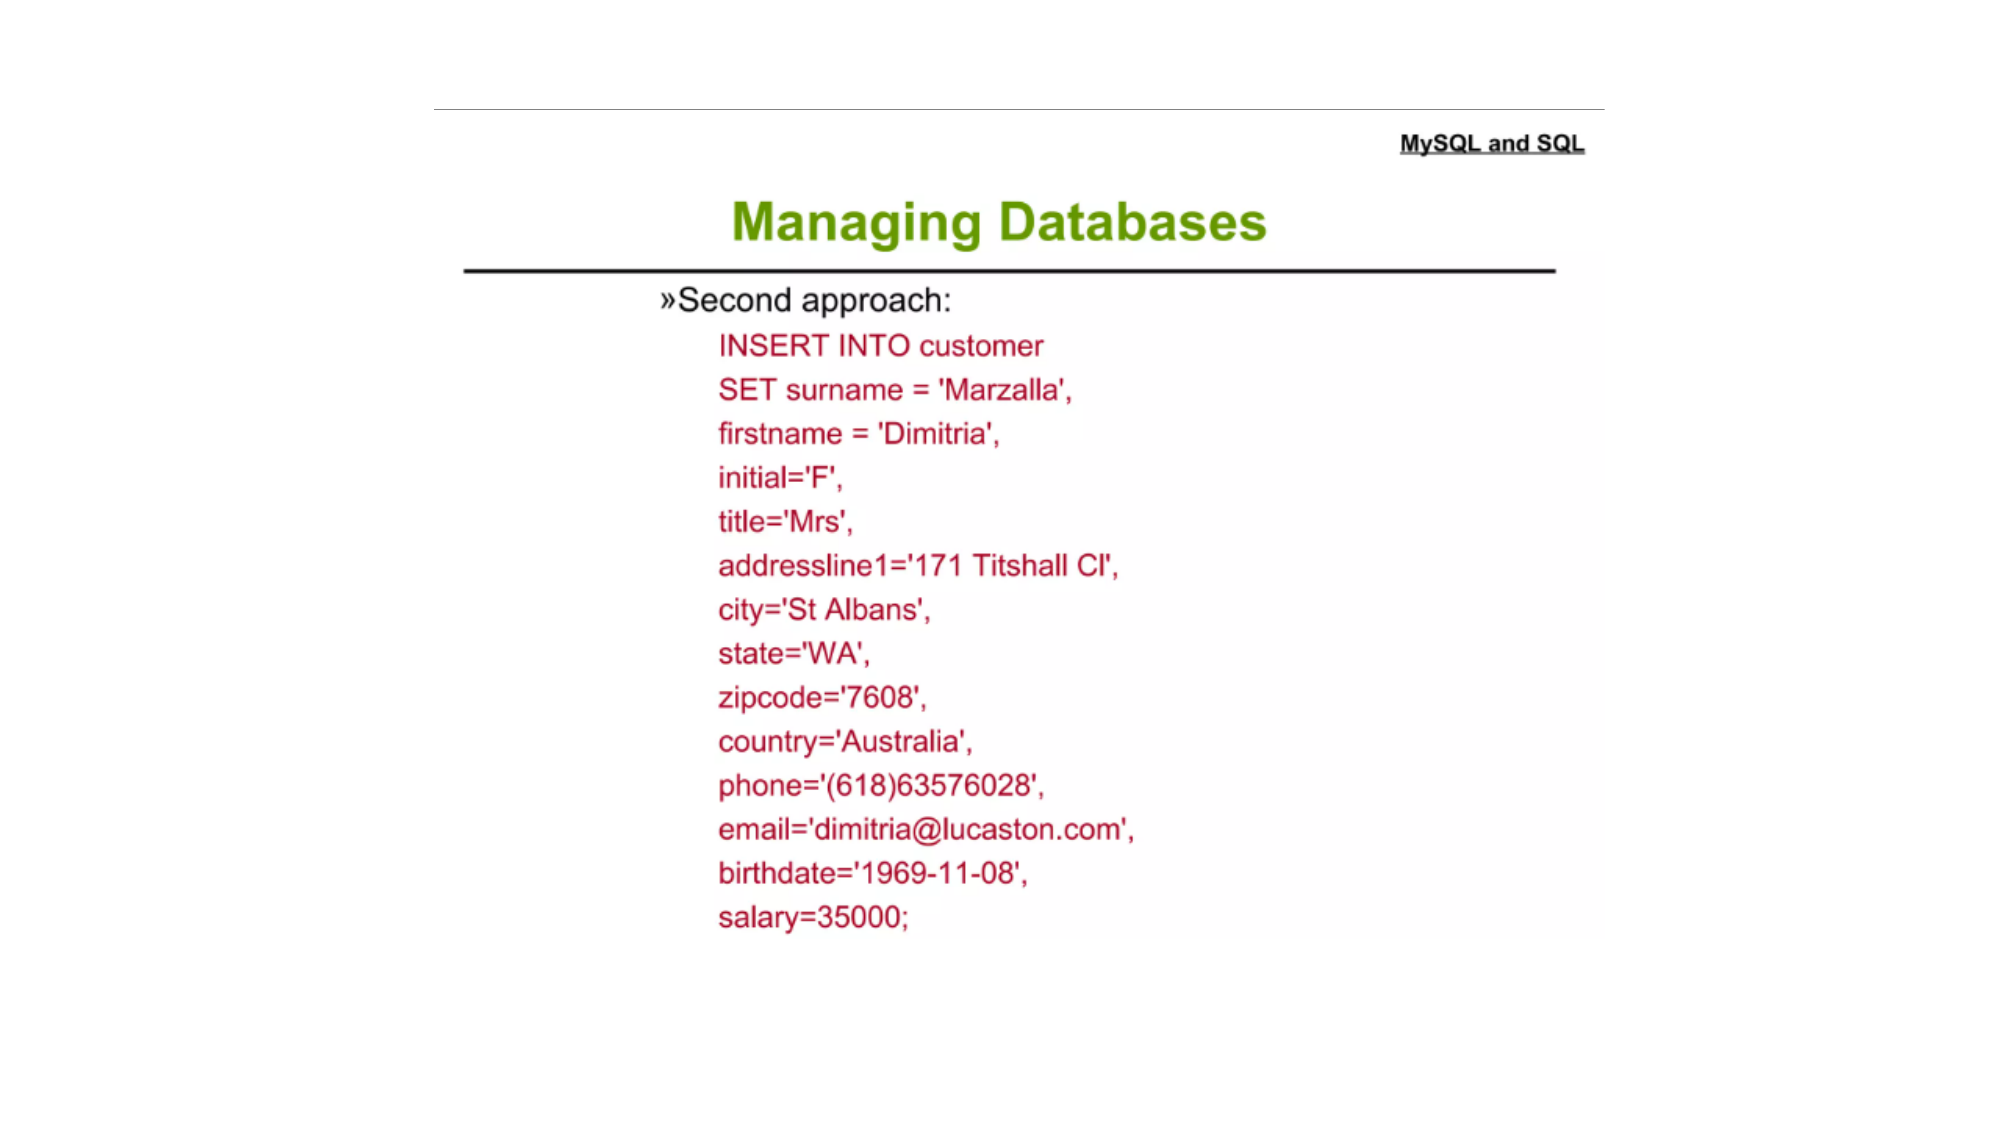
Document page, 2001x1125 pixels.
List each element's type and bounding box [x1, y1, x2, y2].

picture [434, 109, 1605, 939]
